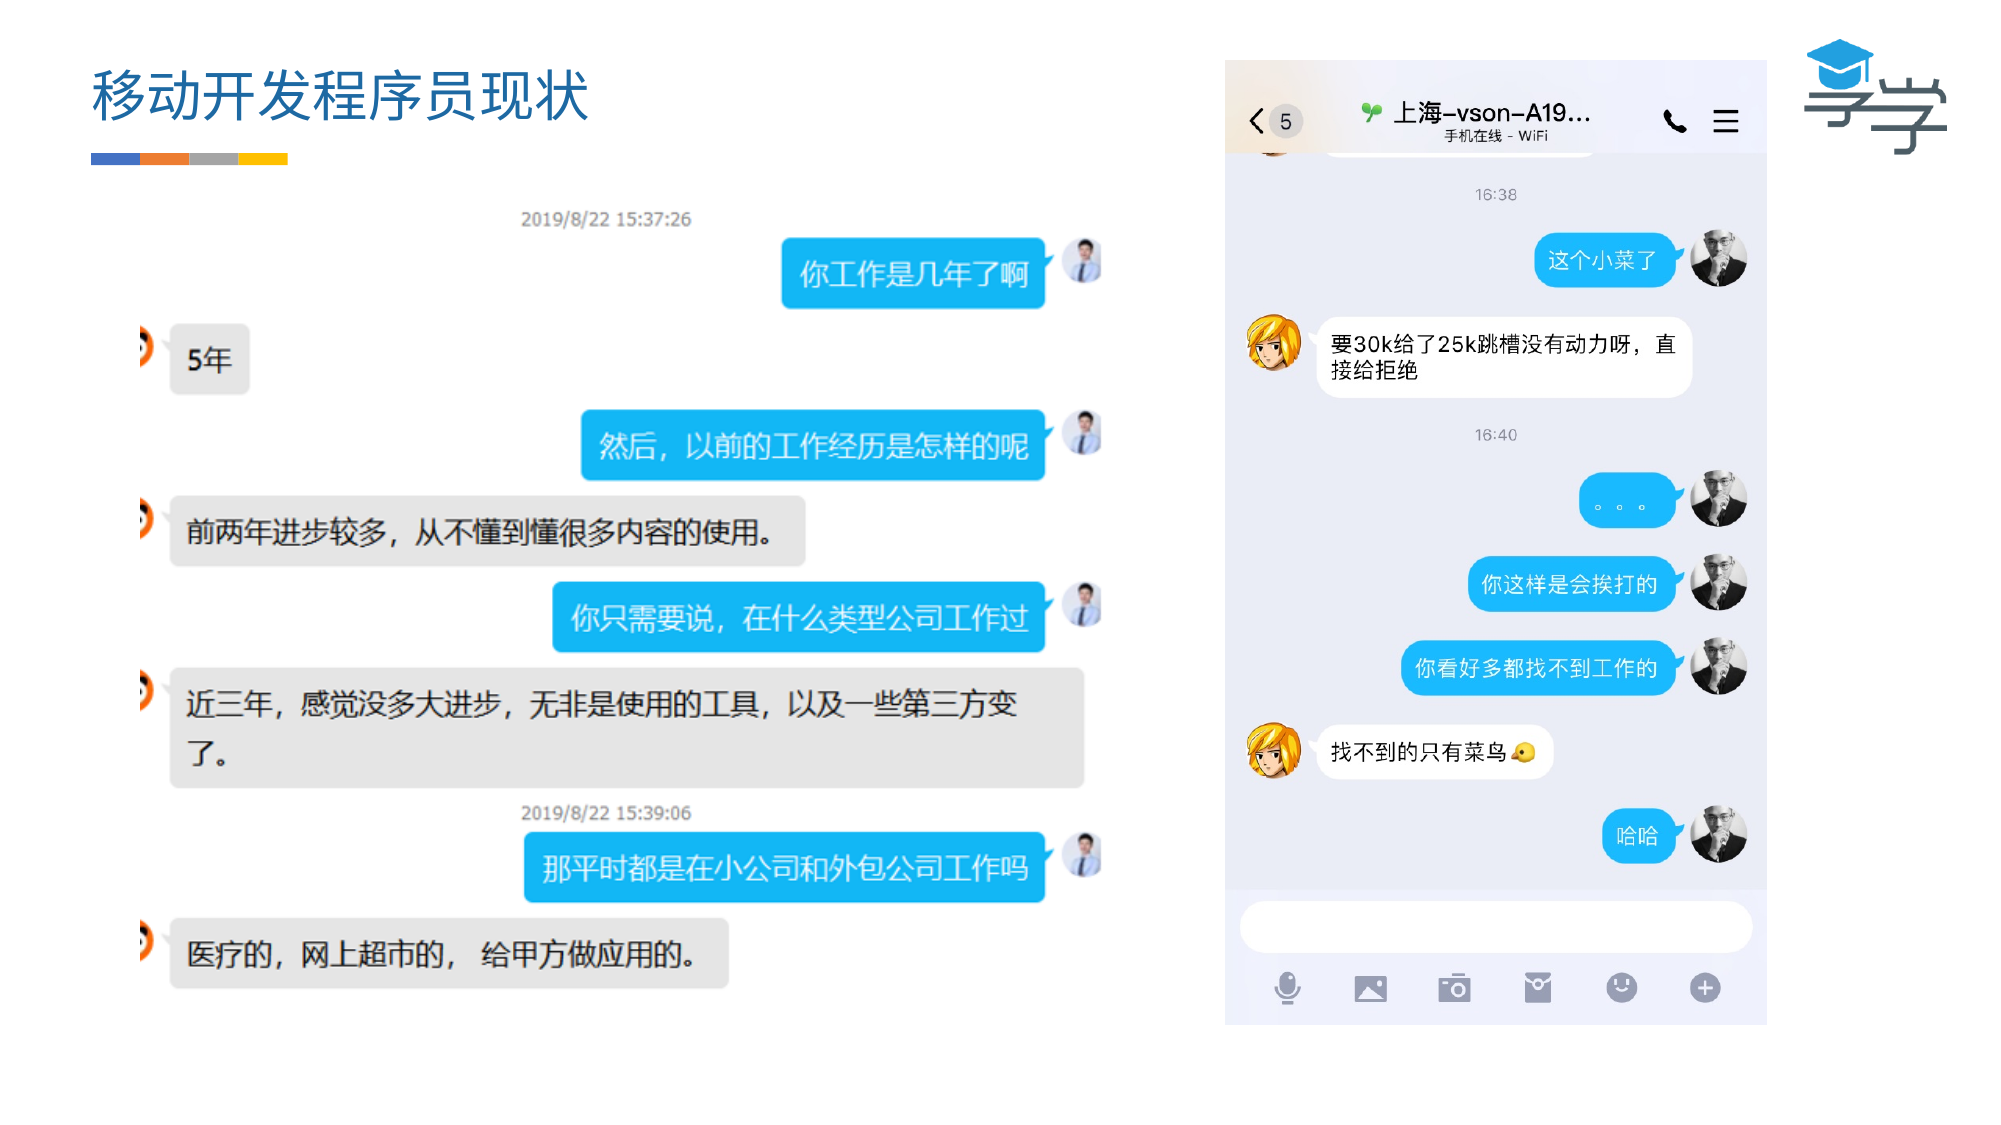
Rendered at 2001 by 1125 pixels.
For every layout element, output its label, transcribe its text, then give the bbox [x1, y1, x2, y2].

picture [1225, 60, 1767, 1025]
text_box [90, 152, 288, 166]
picture [1799, 20, 1952, 173]
text_box 移动开发程序员现状 [91, 60, 699, 128]
picture [140, 208, 1120, 1045]
